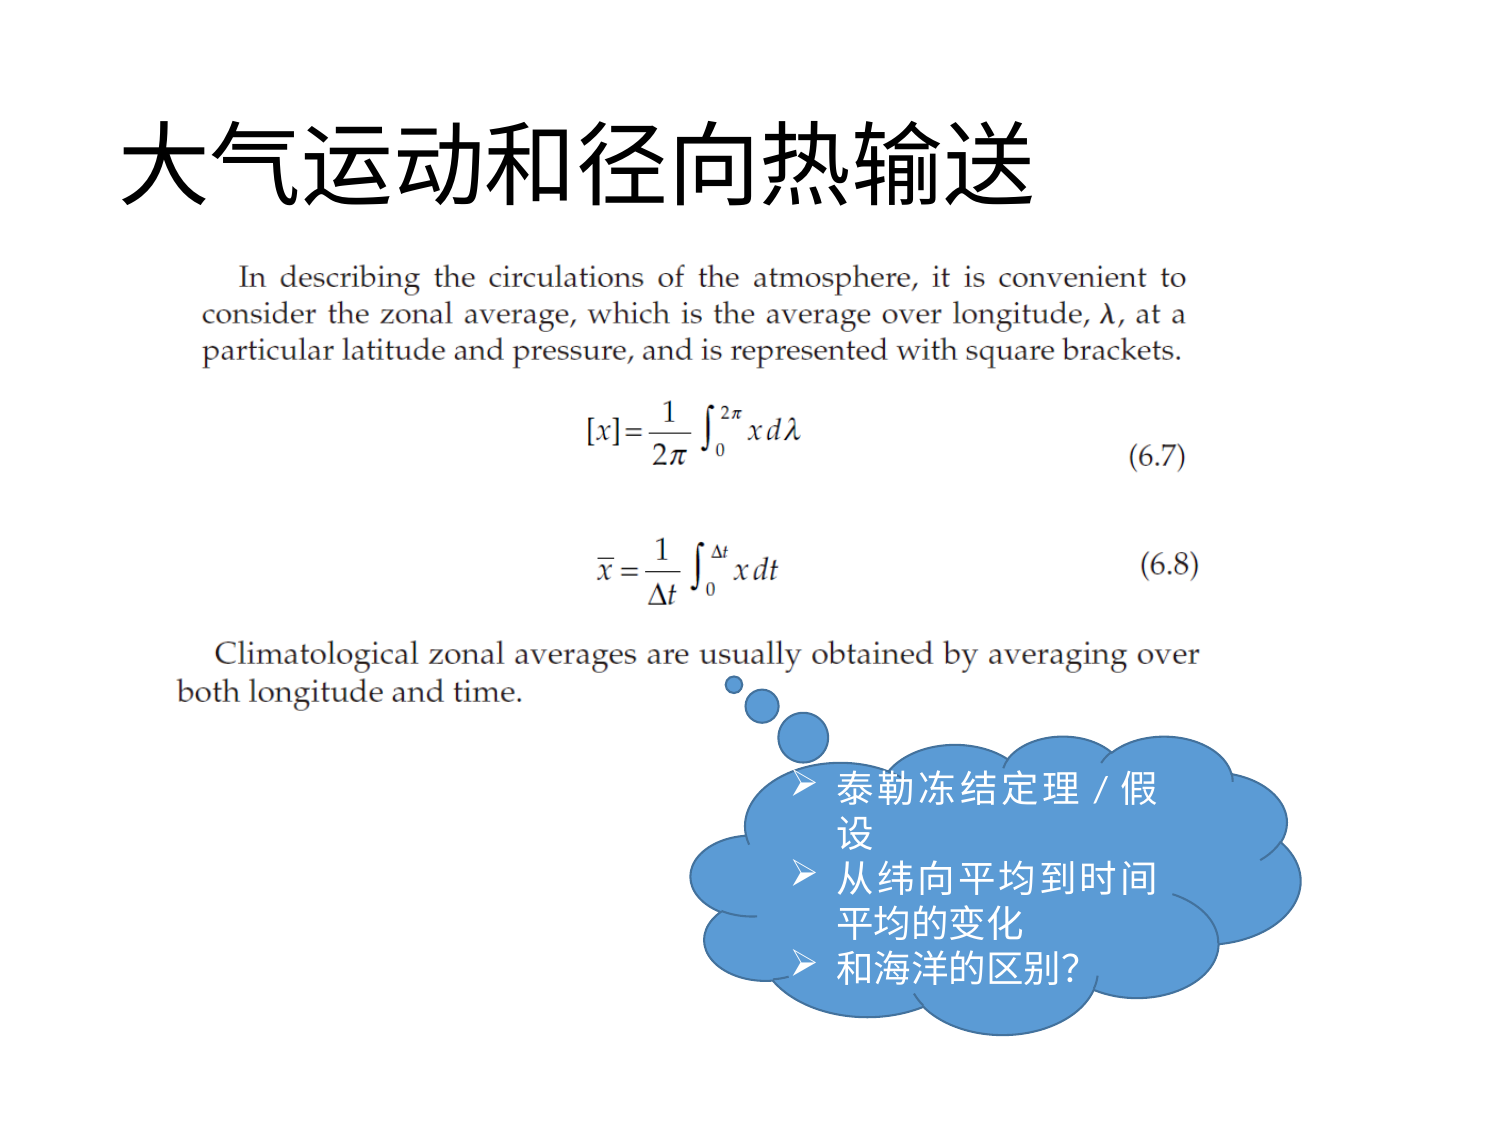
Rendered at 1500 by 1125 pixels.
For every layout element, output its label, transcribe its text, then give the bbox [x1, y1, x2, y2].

picture [190, 257, 1198, 482]
picture [164, 522, 1216, 711]
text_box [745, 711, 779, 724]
text_box 泰勒冻结定理/假设 从纬向平均到时间平均的变化 和海洋的区别？ [689, 735, 1302, 1037]
title 大气运动和径向热输送 [103, 59, 1397, 278]
text_box 泰勒冻结定理/假设 从纬向平均到时间平均的变化 和海洋的区别？ [777, 711, 830, 764]
